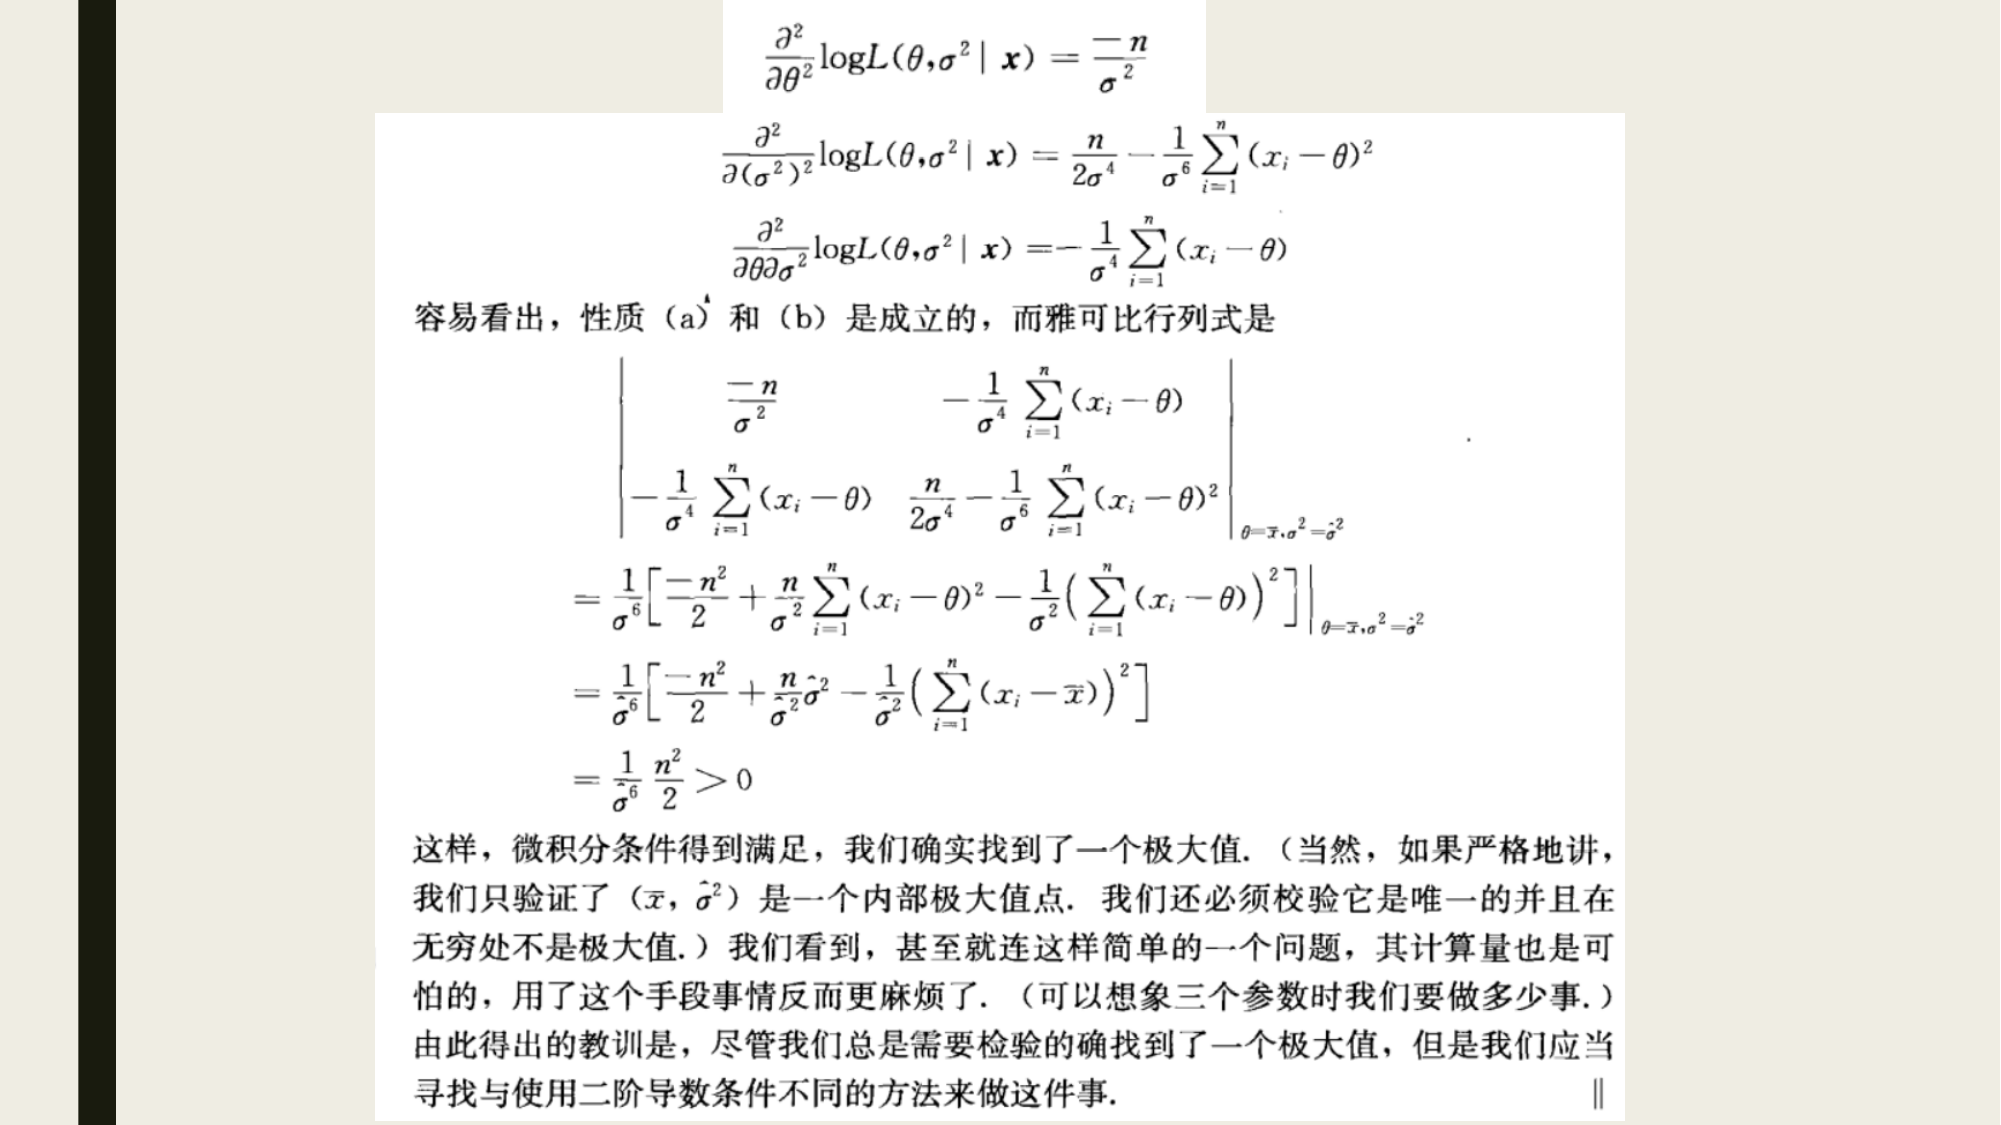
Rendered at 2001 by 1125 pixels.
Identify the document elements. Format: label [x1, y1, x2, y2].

picture [375, 0, 1625, 1122]
